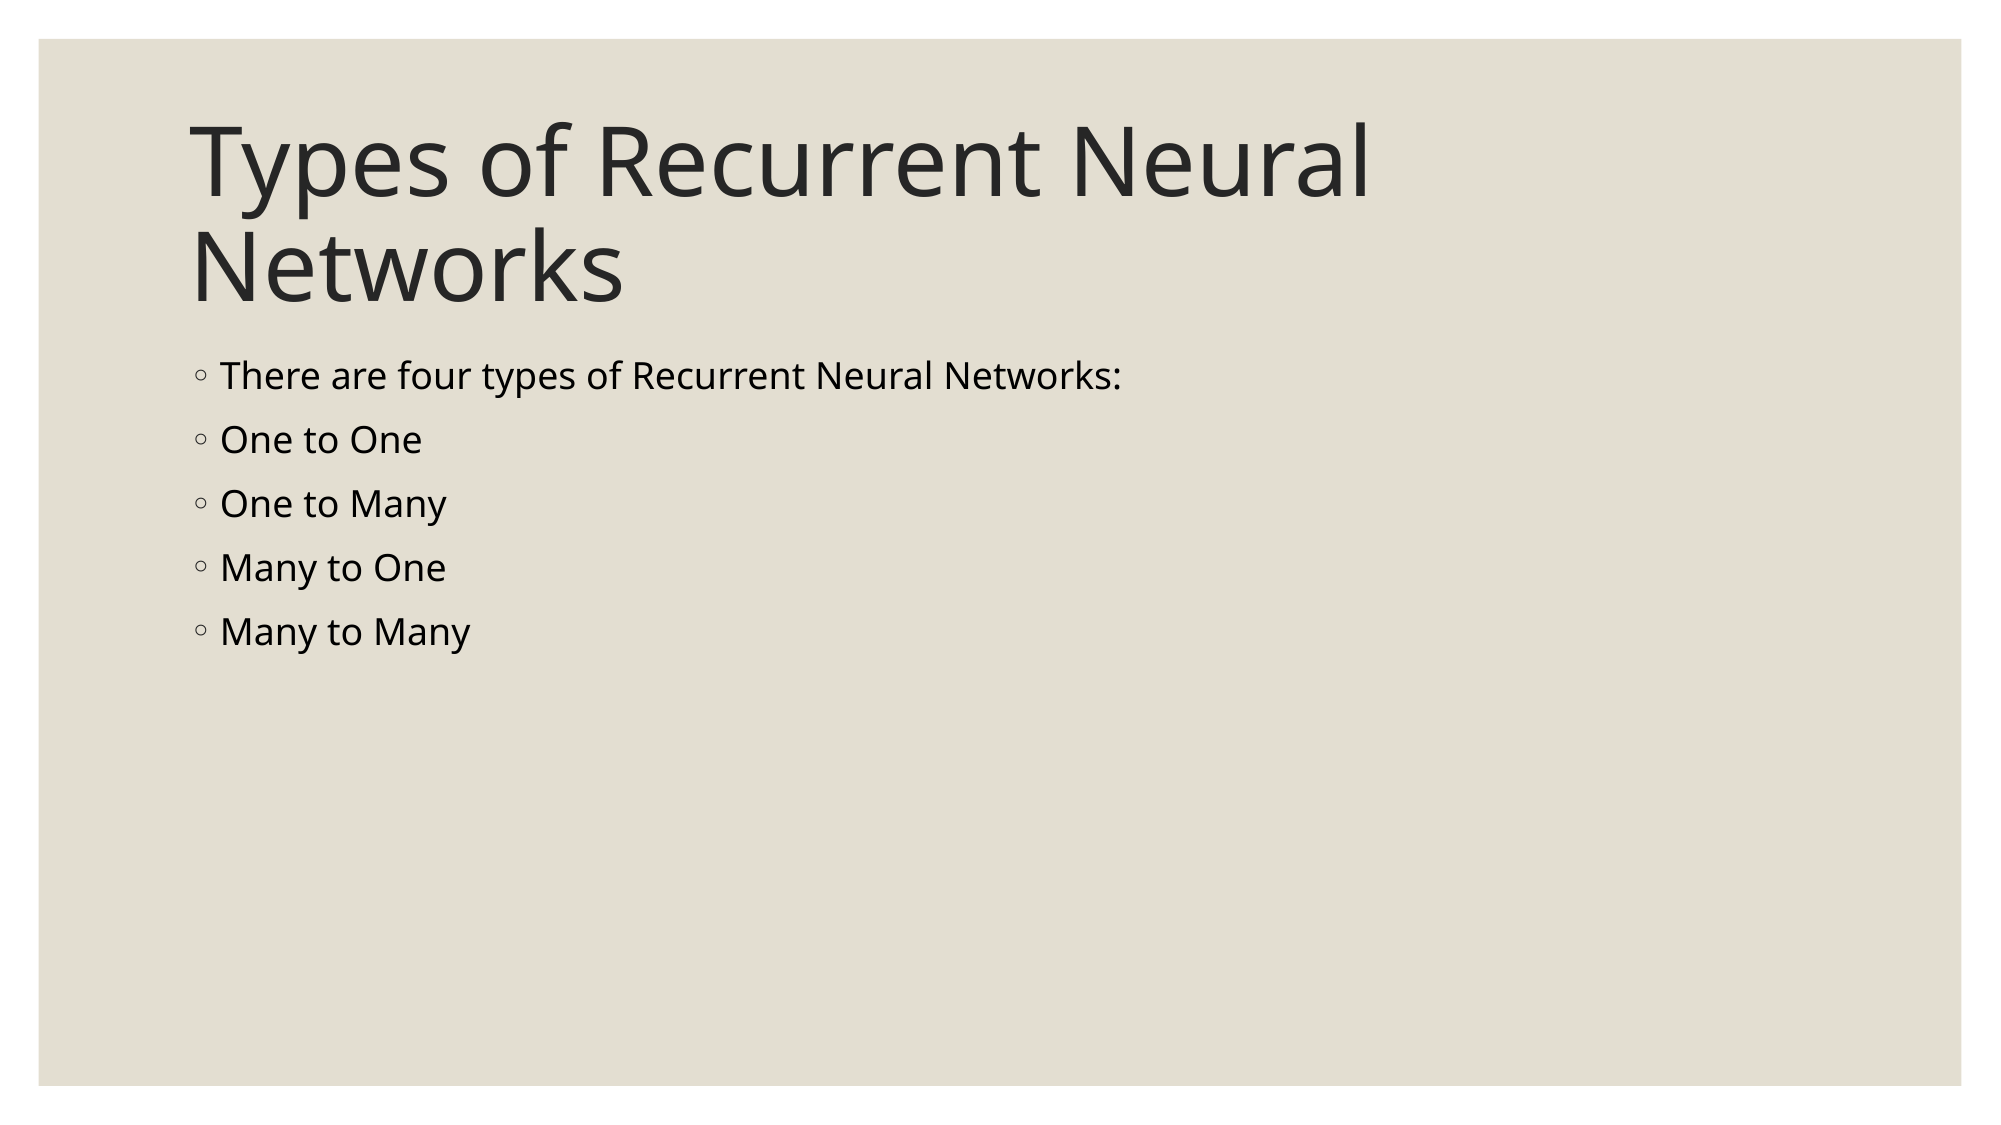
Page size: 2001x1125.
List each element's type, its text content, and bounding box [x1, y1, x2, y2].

list There are four types of Recurrent Neural Networks: One to One One to Many Many to One Many to Many [174, 345, 1825, 677]
title Types of Recurrent Neural Networks [174, 105, 1825, 331]
